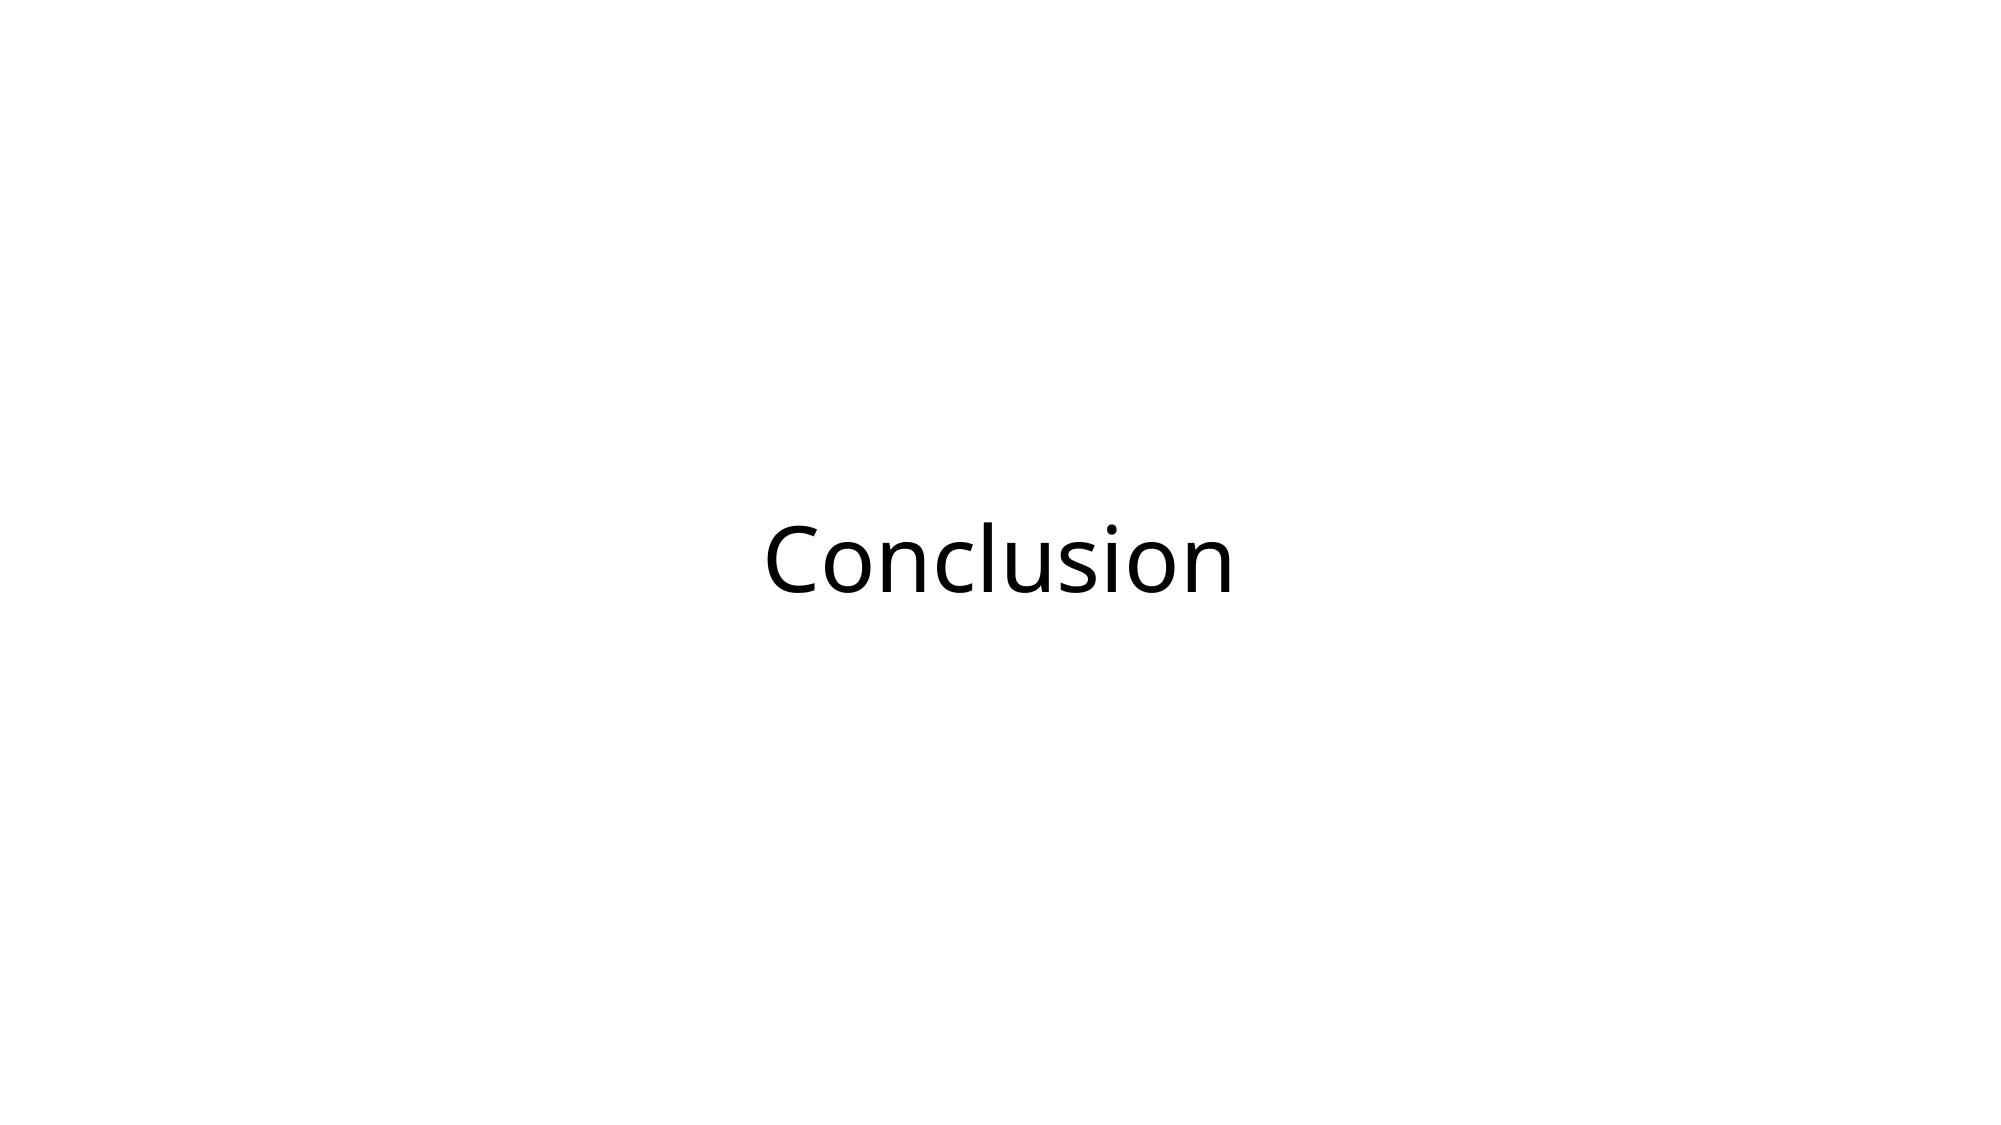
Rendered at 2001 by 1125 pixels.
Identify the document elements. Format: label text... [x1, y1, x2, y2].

title Conclusion [137, 453, 1863, 672]
